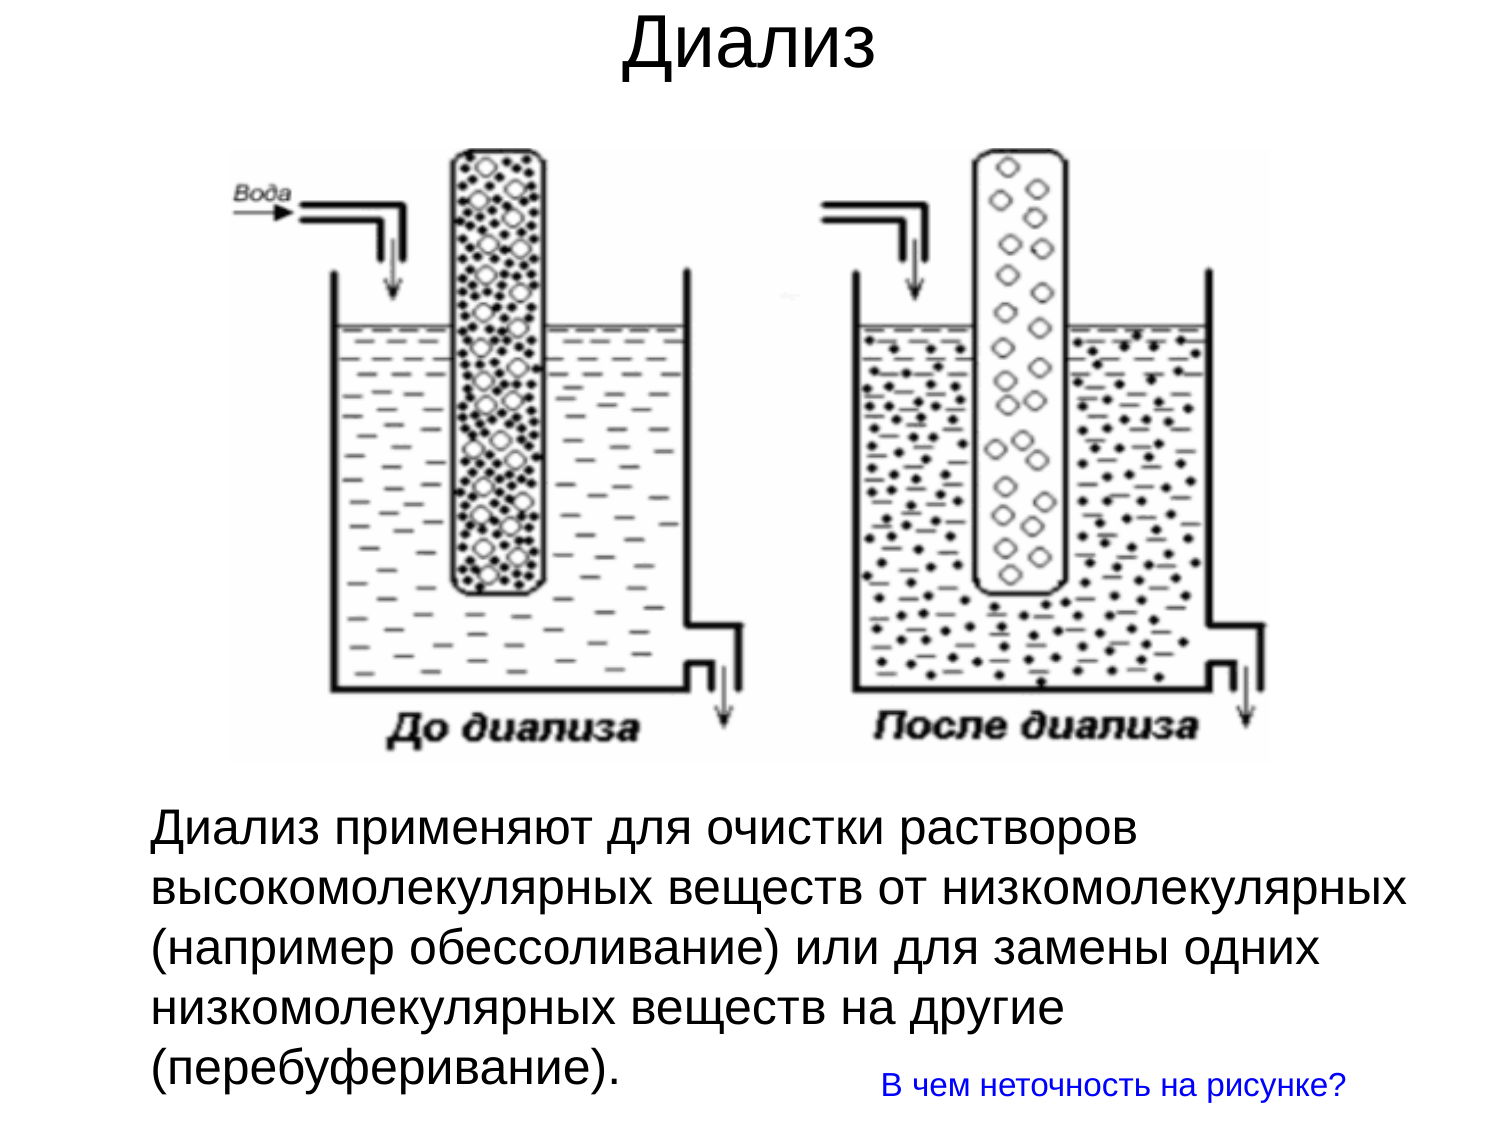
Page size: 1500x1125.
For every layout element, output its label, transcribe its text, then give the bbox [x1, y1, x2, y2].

title Диализ [0, 0, 1500, 91]
text_box В чем неточность на рисунке? [865, 1060, 1500, 1111]
picture [230, 148, 1271, 764]
text_box Диализ применяют для очистки растворов высокомолекулярных веществ от низкомолекулярных (например обессоливание) или для замены одних низкомолекулярных веществ на другие (перебуферивание). [135, 786, 1447, 1103]
